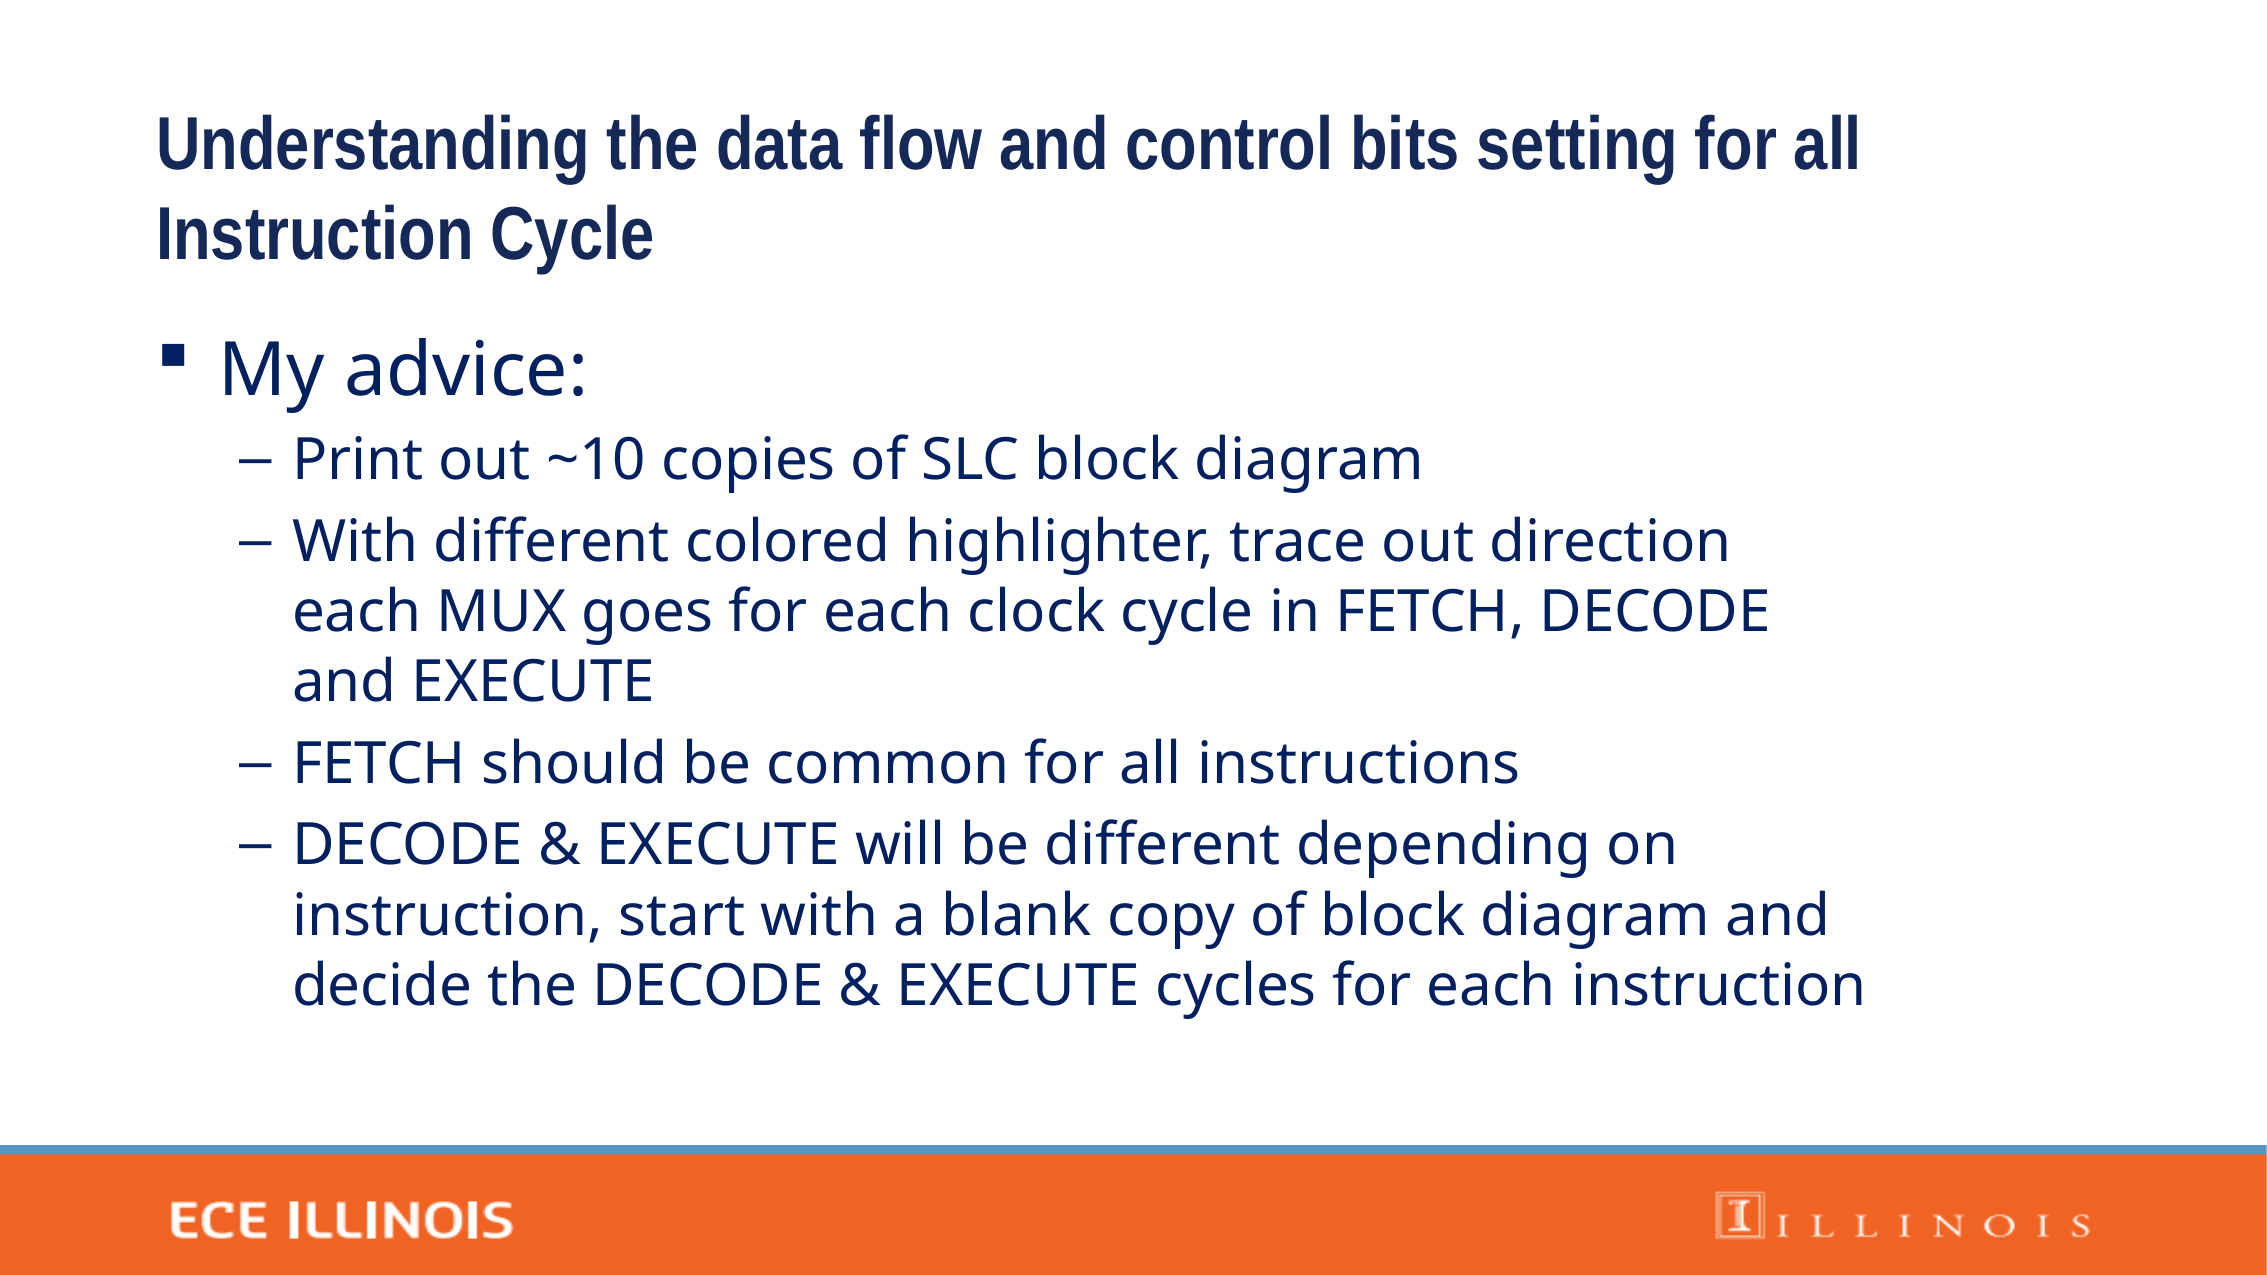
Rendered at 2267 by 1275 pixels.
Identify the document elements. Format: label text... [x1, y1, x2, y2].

list My advice: Print out ~10 copies of SLC block diagram With different colored highlighter, trace out direction each MUX goes for each clock cycle in FETCH, DECODE and EXECUTE FETCH should be common for all instructions DECODE & EXECUTE will be different depending on instruction, start with a blank copy of block diagram and decide the DECODE & EXECUTE cycles for each instruction [141, 312, 1884, 1105]
list Understanding the data flow and control bits setting for all Instruction Cycle [141, 86, 1950, 209]
